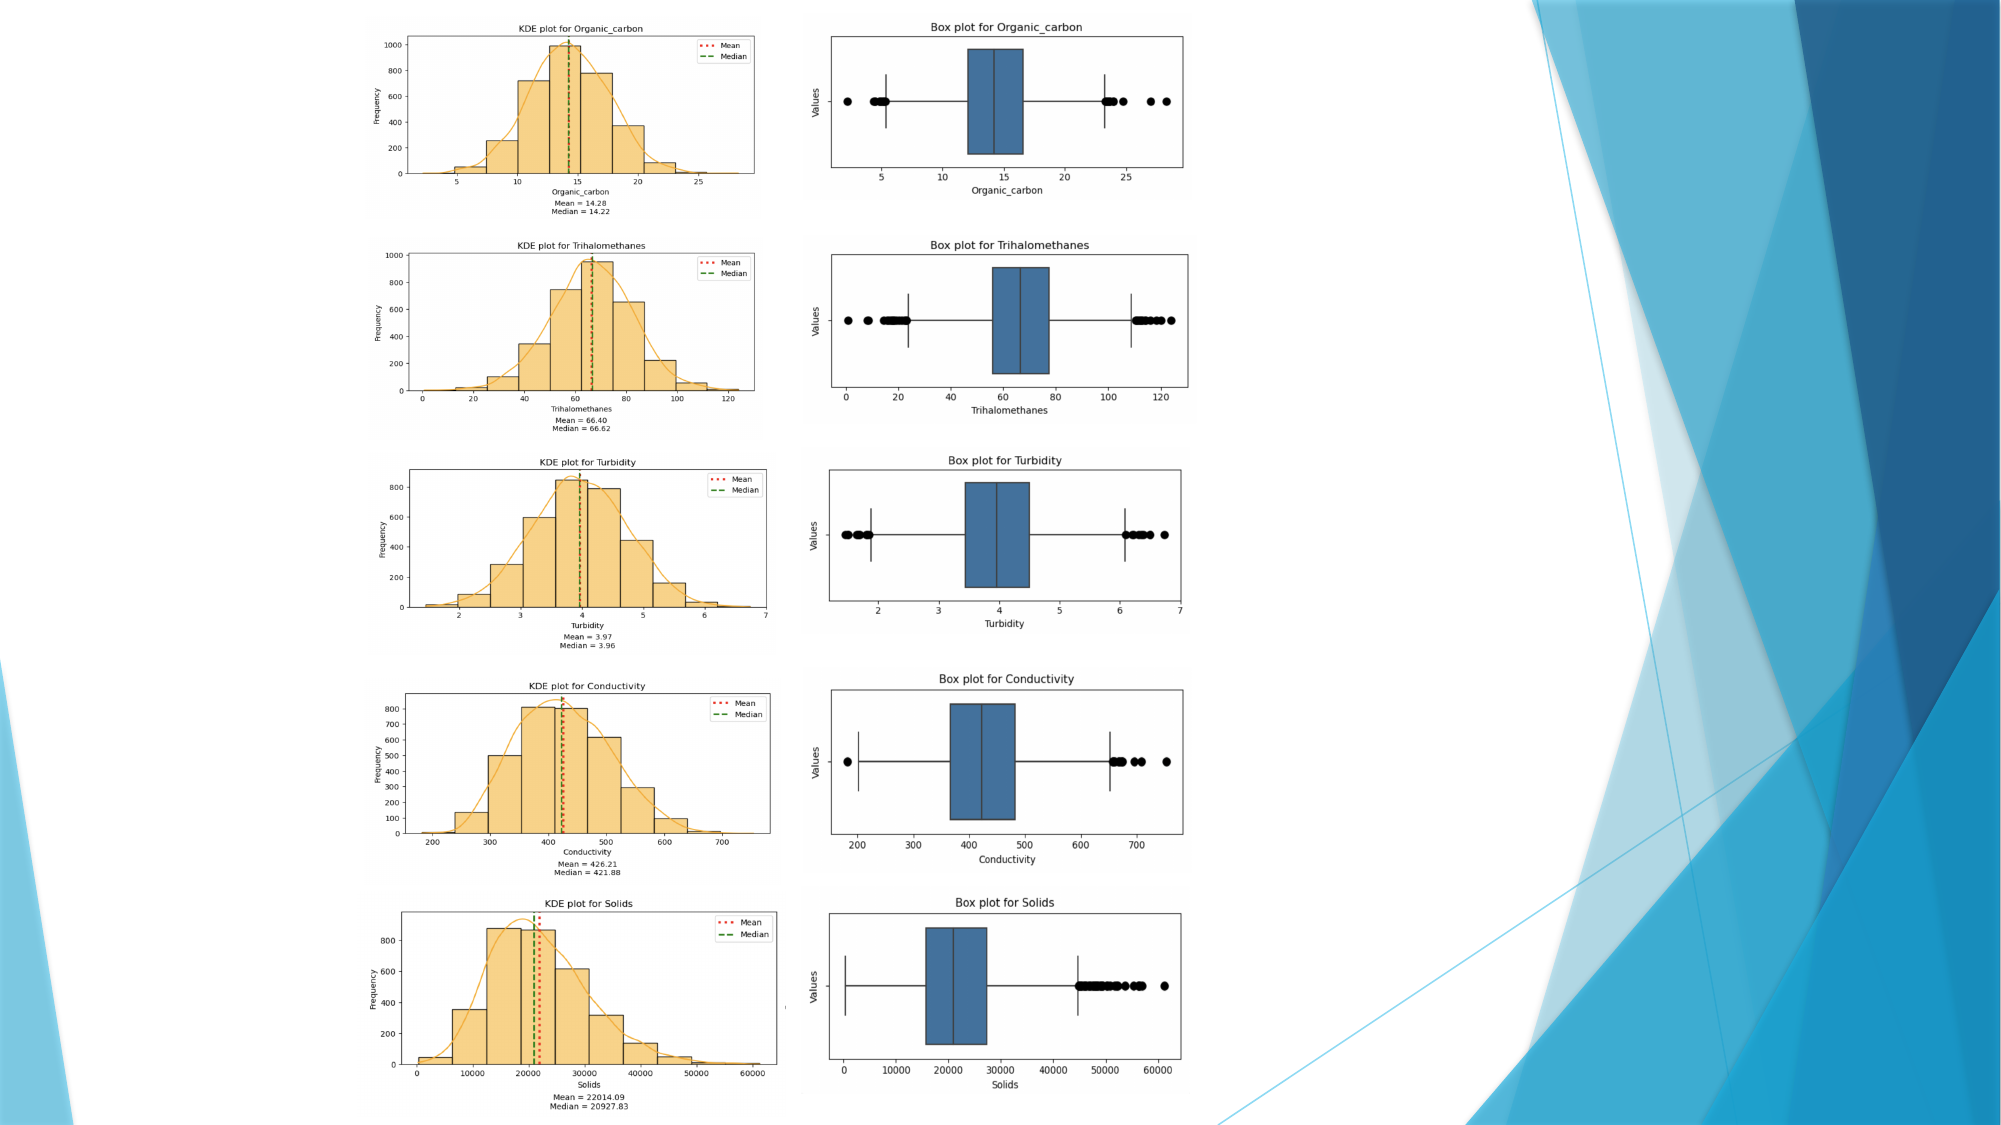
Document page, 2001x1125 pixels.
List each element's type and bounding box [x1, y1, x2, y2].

picture [367, 452, 776, 655]
picture [802, 667, 1193, 873]
picture [363, 677, 782, 886]
picture [802, 235, 1198, 425]
picture [365, 16, 761, 219]
picture [802, 12, 1193, 200]
picture [800, 886, 1191, 1094]
picture [800, 447, 1191, 634]
picture [367, 236, 764, 440]
picture [357, 890, 787, 1118]
